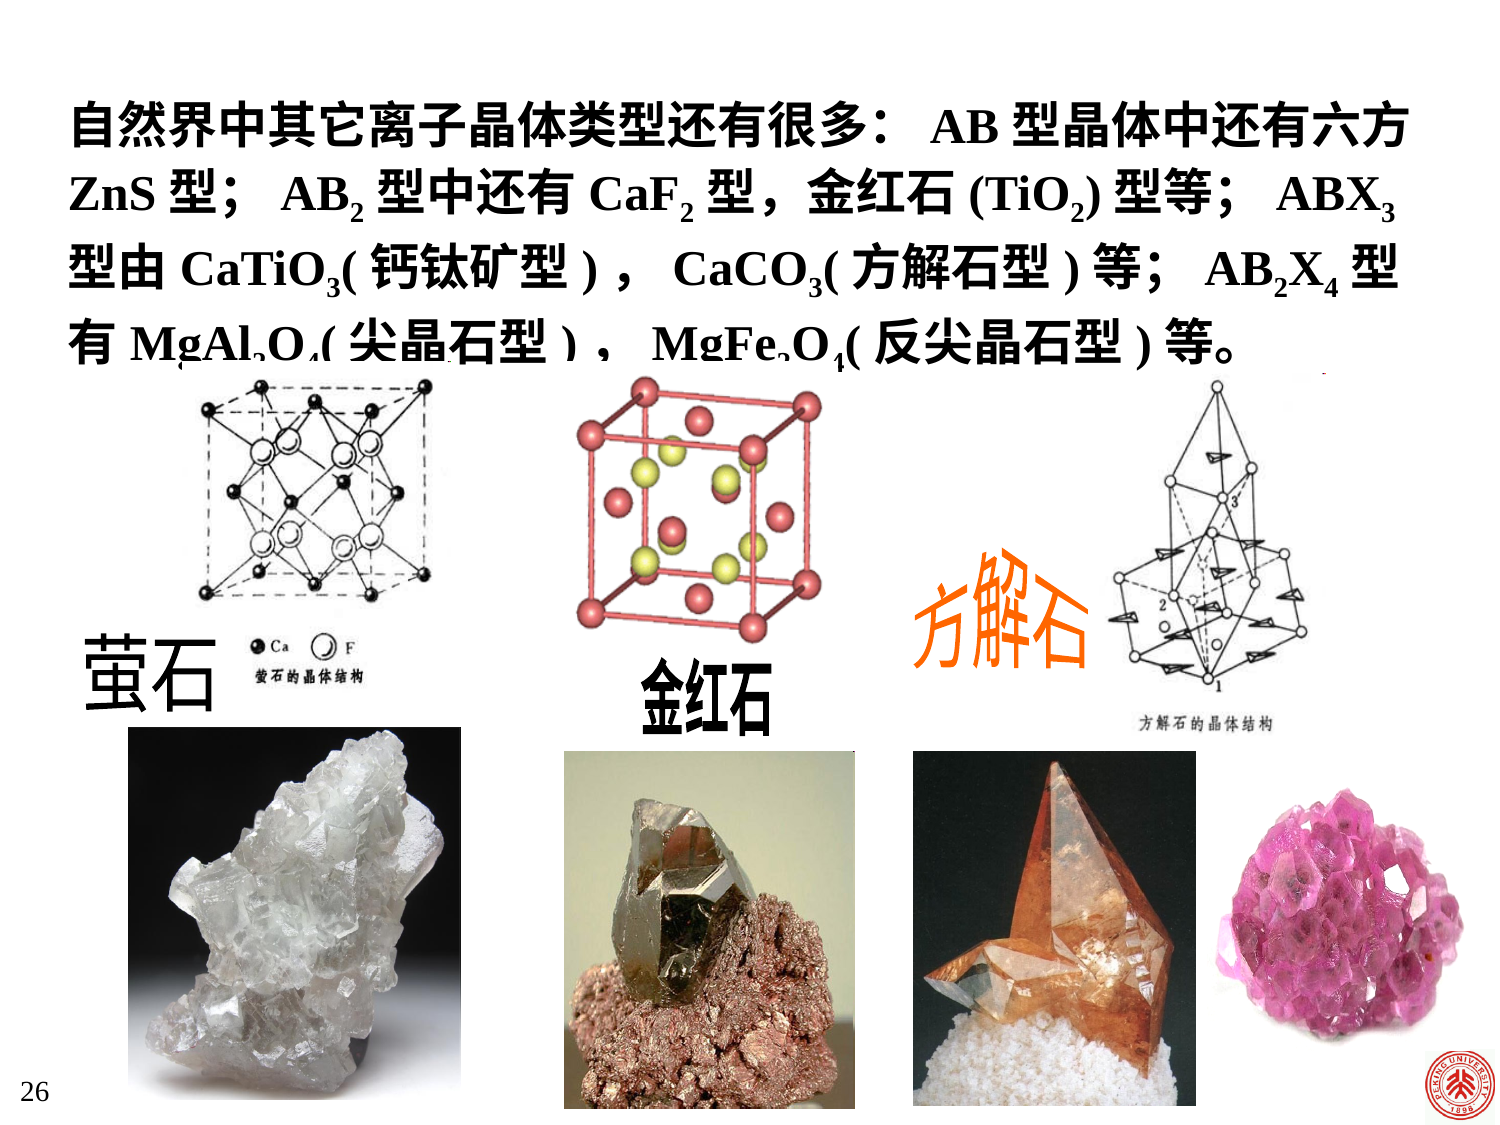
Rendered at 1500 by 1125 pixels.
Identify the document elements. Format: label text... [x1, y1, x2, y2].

picture [553, 361, 838, 656]
slide_number 26 [6, 1072, 50, 1119]
picture [182, 361, 451, 693]
picture [1207, 774, 1495, 1125]
picture [913, 751, 1196, 1107]
picture [128, 727, 461, 1100]
text_box 自然界中其它离子晶体类型还有很多：AB型晶体中还有六方ZnS型；AB2型中还有CaF2型，金红石(TiO2)型等；ABX3型由CaTiO3(钙钛矿型)，CaCO3(方解石型)等；AB2X4型有MgAl2O4(尖晶石型)，MgFe2O4(反尖晶石型)等。 [53, 79, 1430, 386]
picture [564, 751, 855, 1109]
picture [1098, 373, 1326, 737]
